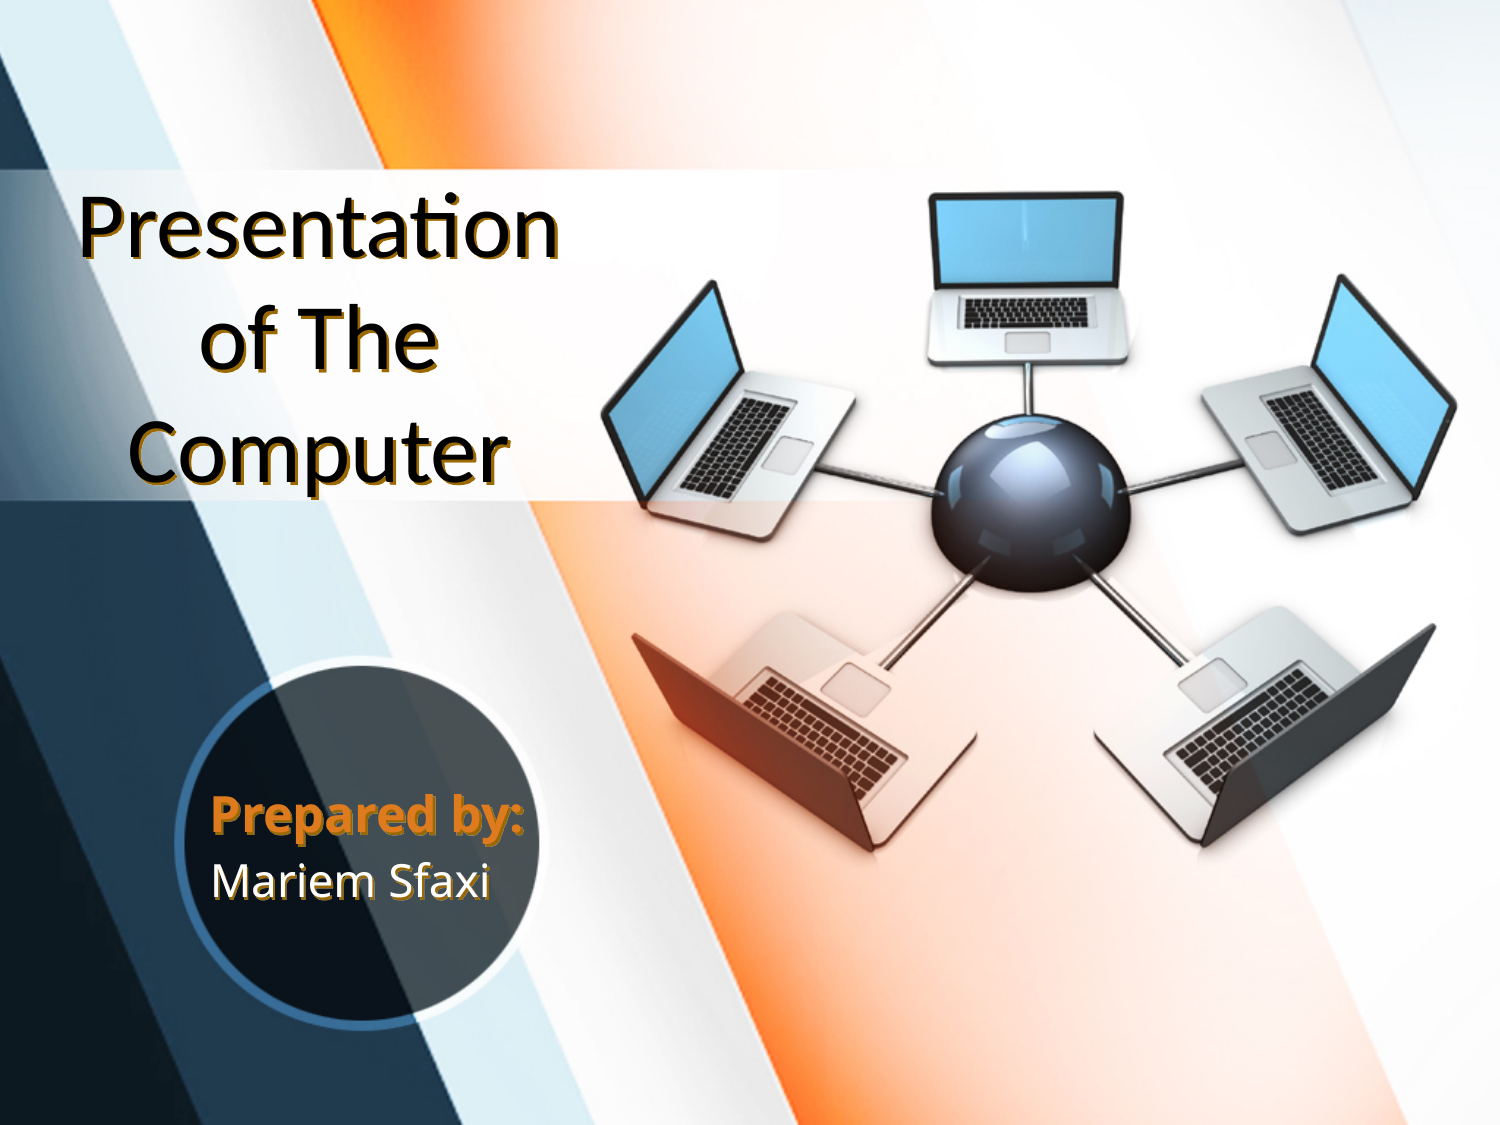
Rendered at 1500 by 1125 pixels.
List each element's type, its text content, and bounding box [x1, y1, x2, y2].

picture [0, 0, 1500, 1125]
title Presentation of The Computer [41, 219, 597, 445]
subtitle Prepared by: Mariem Sfaxi [194, 775, 550, 1047]
